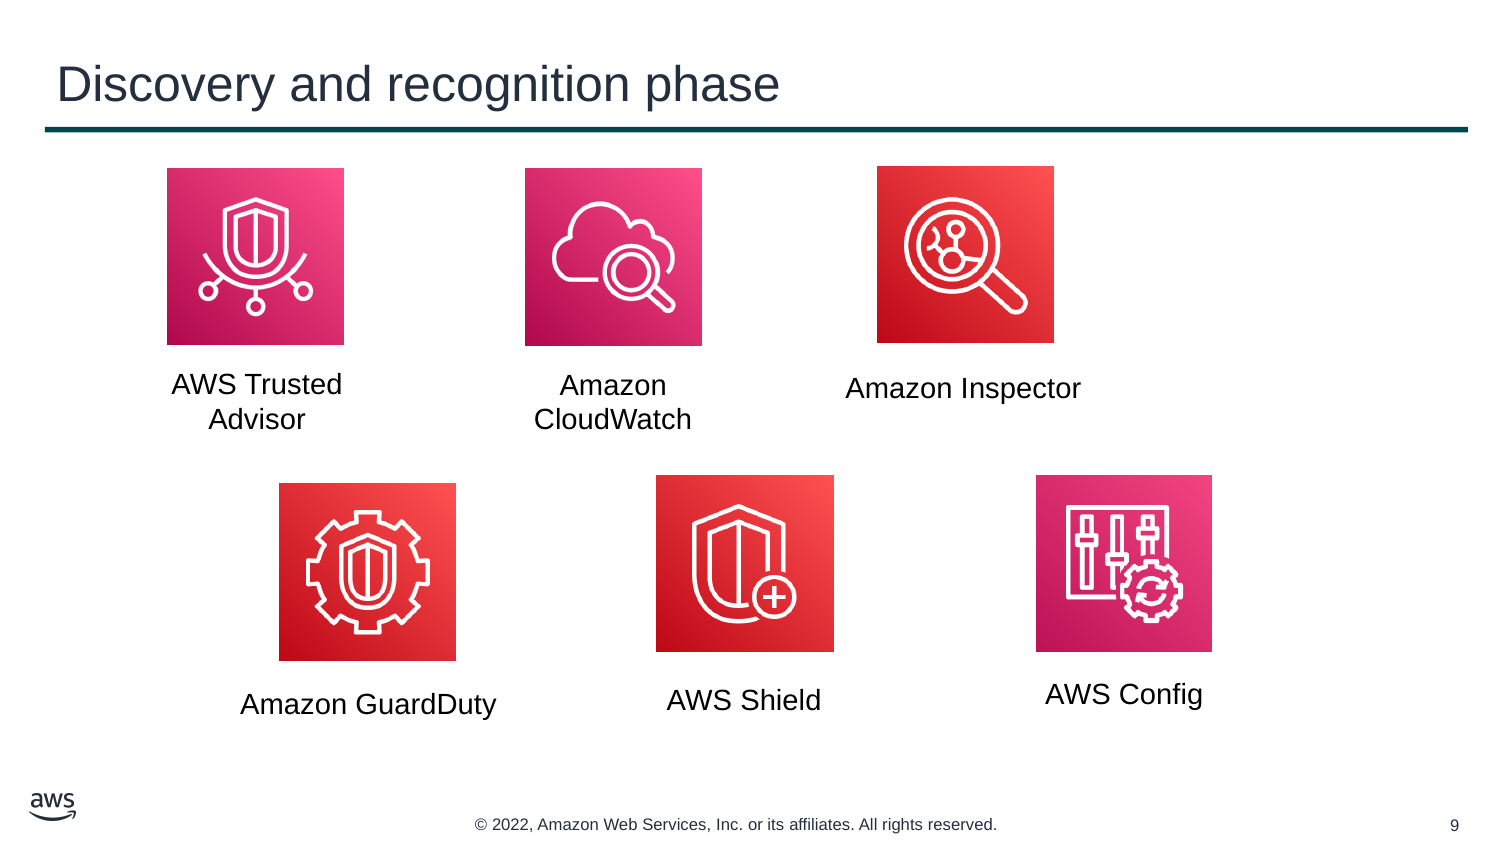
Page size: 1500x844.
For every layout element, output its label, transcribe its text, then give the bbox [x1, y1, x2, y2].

slide_number ‹#› [1411, 808, 1471, 841]
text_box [988, 475, 1260, 716]
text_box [228, 483, 510, 726]
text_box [608, 475, 880, 722]
title Discovery and recognition phase [45, 36, 1469, 127]
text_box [471, 168, 755, 440]
picture [29, 793, 76, 821]
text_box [115, 167, 400, 440]
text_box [827, 166, 1100, 409]
